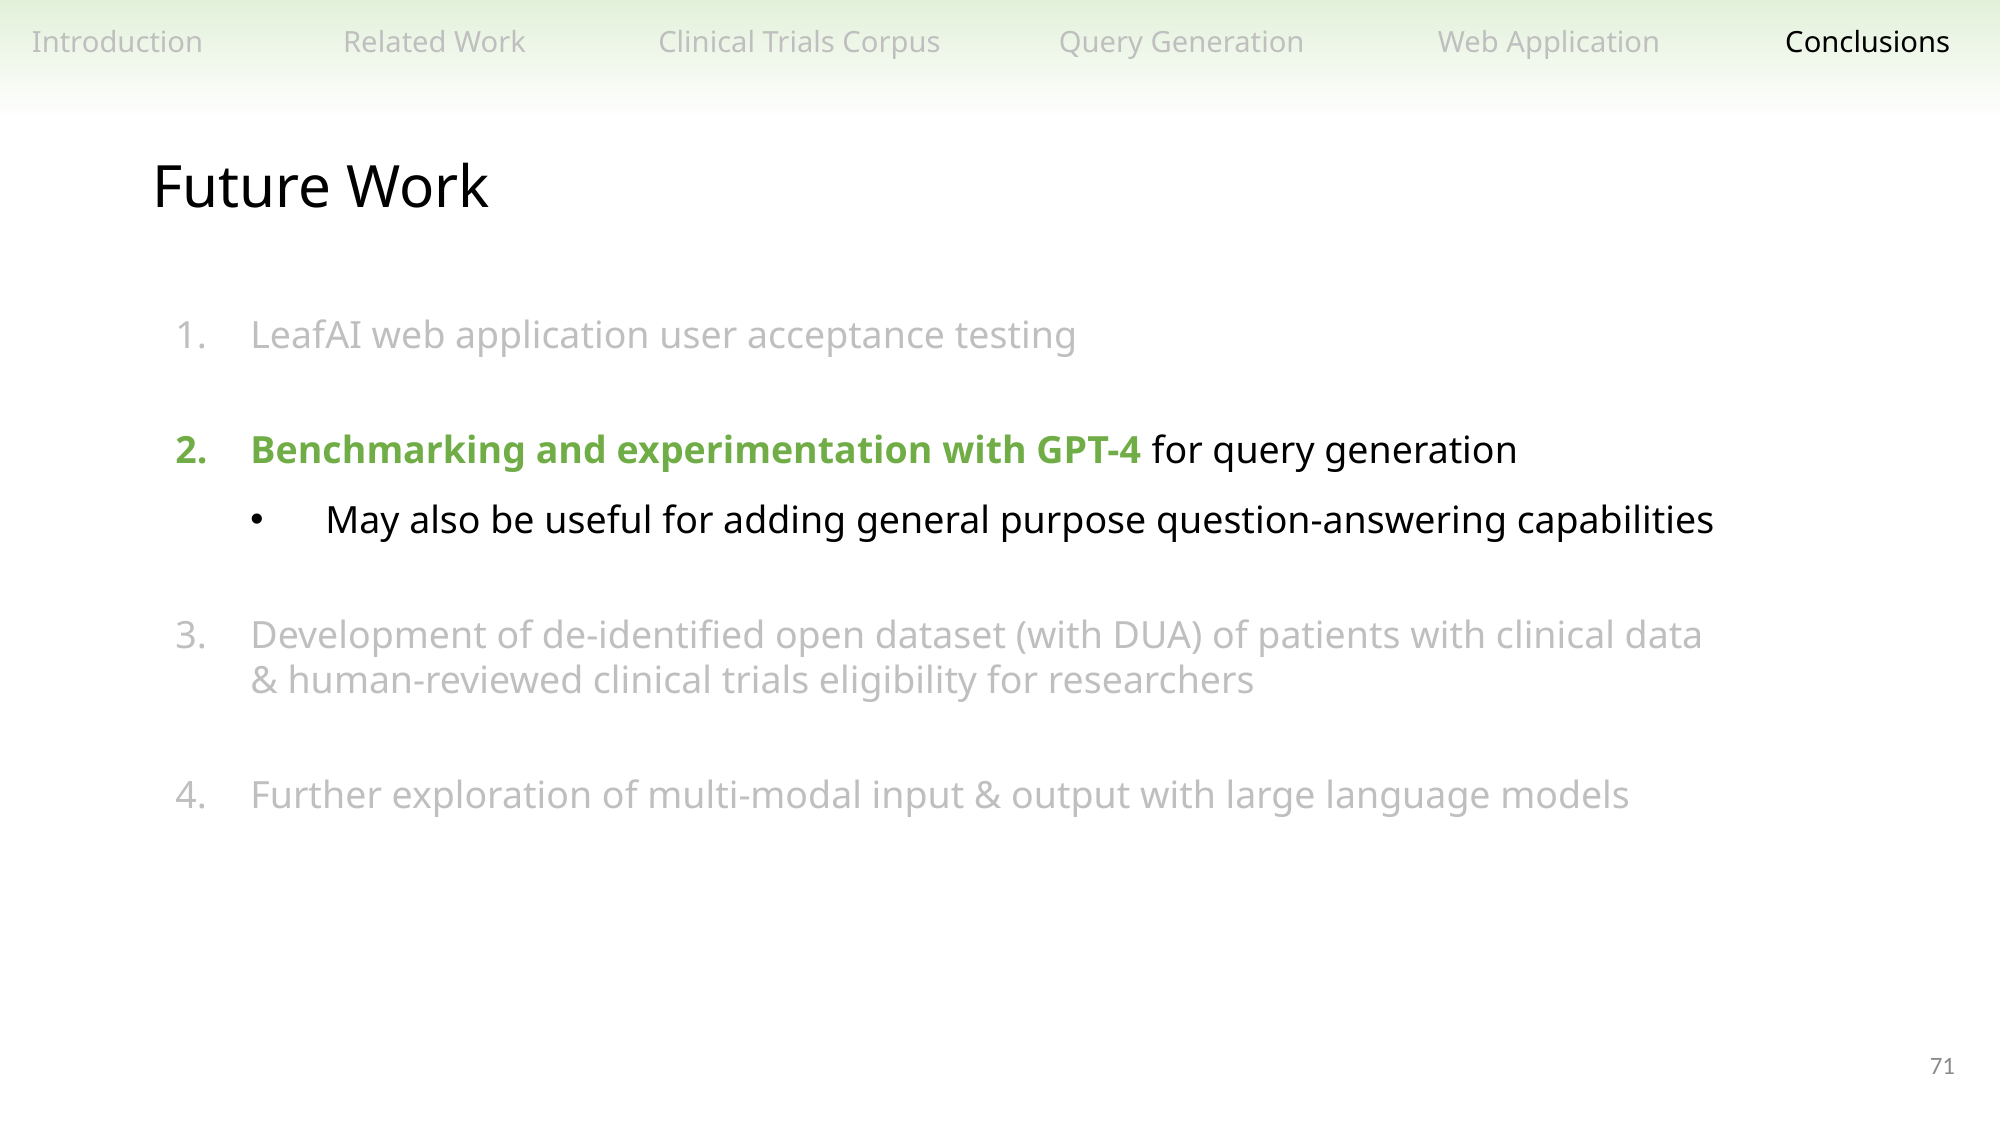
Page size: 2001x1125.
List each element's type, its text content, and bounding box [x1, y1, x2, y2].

text_box LeafAI web application user acceptance testing Benchmarking and experimentation with GPT-4 for query generation May also be useful for adding general purpose question-answering capabilities Development of de-identified open dataset (with DUA) of patients with clinical data & human-reviewed clinical trials eligibility for researchers Further exploration of multi-modal input & output with large language models [160, 303, 1734, 824]
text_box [24, 15, 1963, 67]
slide_number 71 [1520, 1035, 1971, 1096]
text_box Future Work [137, 141, 1131, 227]
